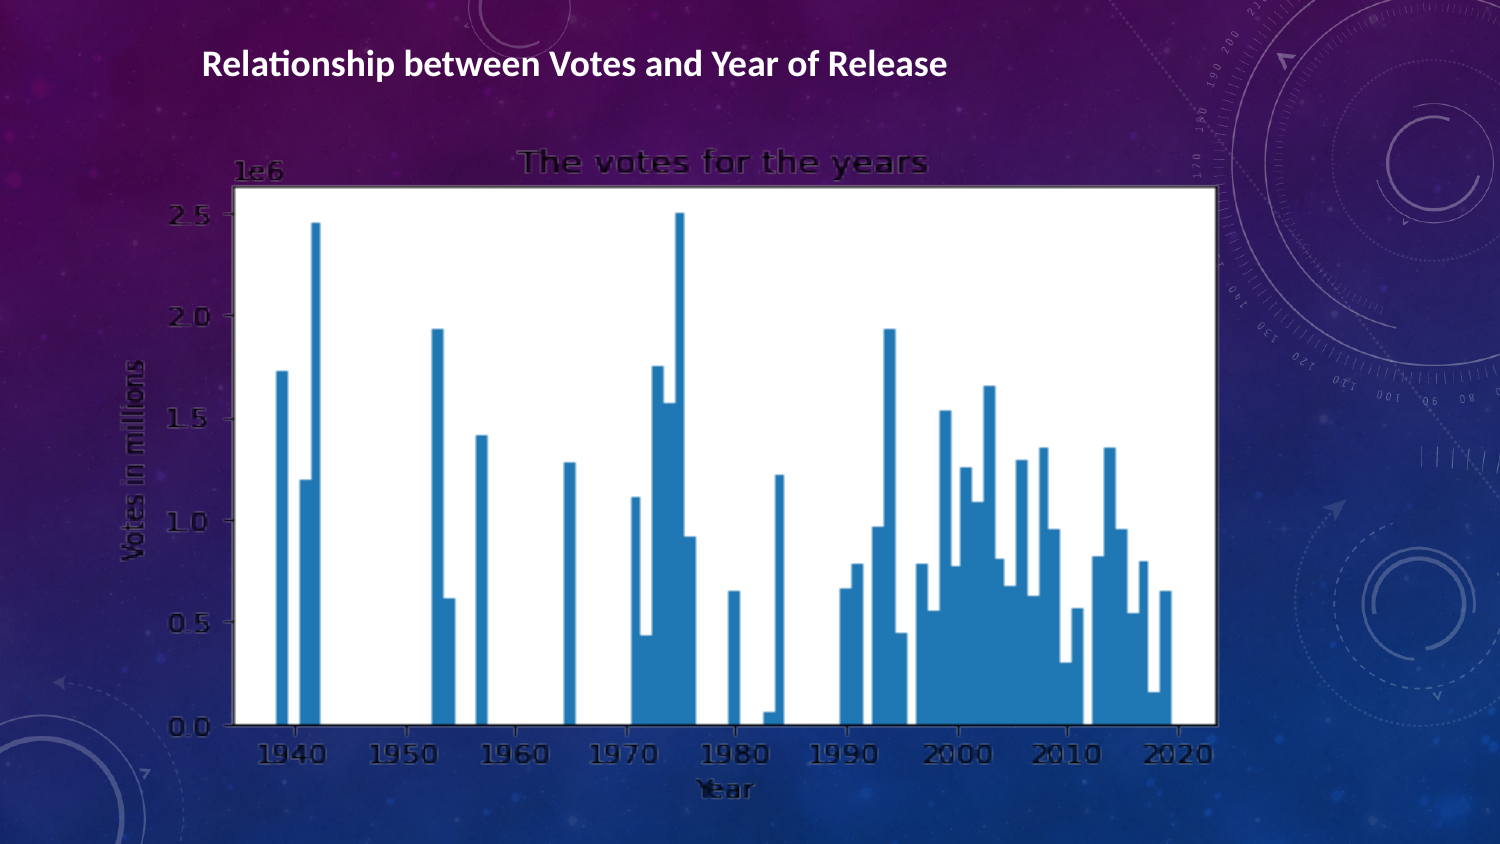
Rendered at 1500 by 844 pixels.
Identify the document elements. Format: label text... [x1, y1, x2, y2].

text_box Relationship between Votes and Year of Release [187, 31, 1363, 92]
picture [0, 0, 1500, 844]
